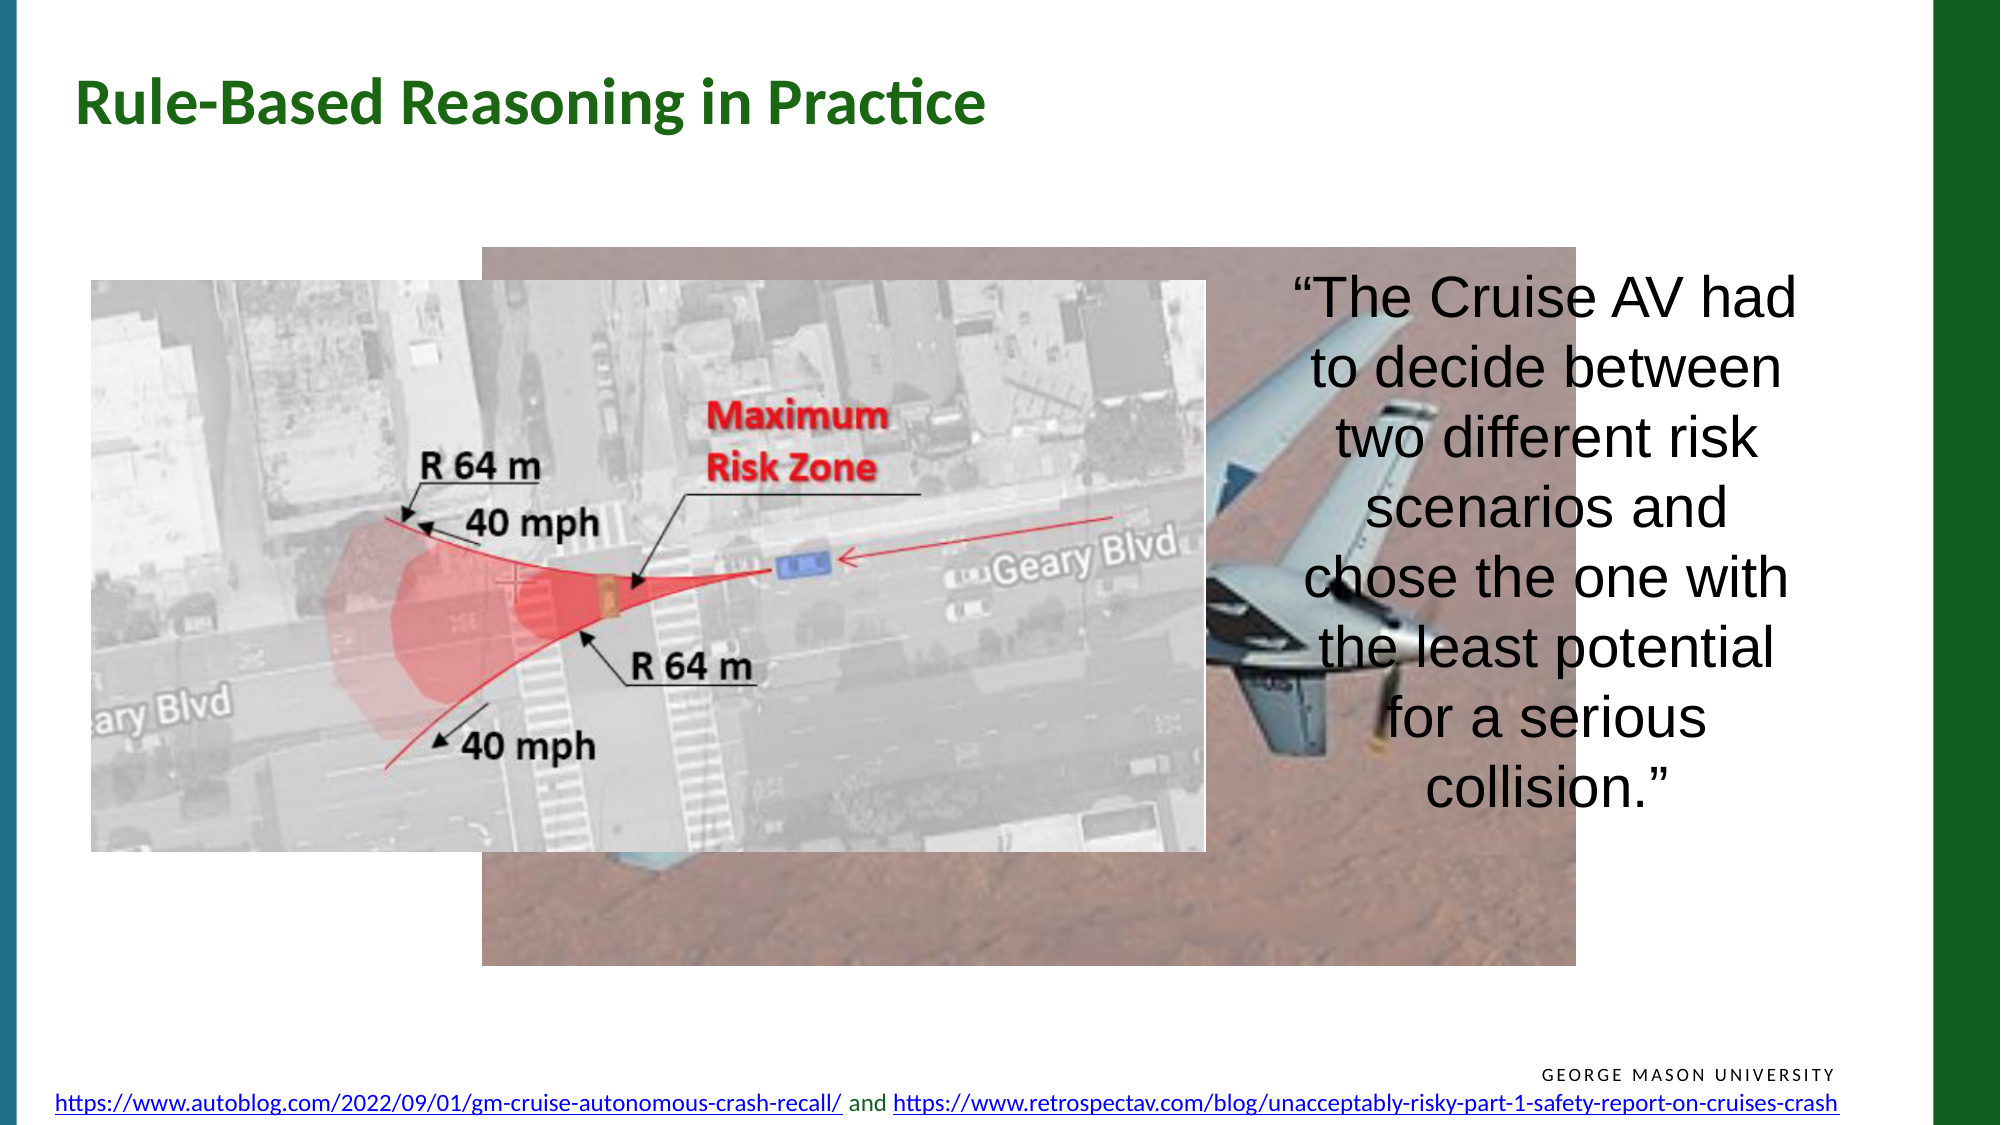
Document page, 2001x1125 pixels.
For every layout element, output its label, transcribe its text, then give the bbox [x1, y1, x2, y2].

picture [90, 247, 1576, 966]
text_box Rule-Based Reasoning in Practice [67, 50, 1852, 150]
list “The Cruise AV had to decide between two different risk scenarios and chose the one with the least potential for a serious collision.” [1579, 251, 1816, 649]
text_box https://www.autoblog.com/2022/09/01/gm-cruise-autonomous-crash-recall/ and https://www.retrospectav.com/blog/unacceptably-risky-part-1-safety-report-on-cruises-crash [40, 1079, 1879, 1125]
